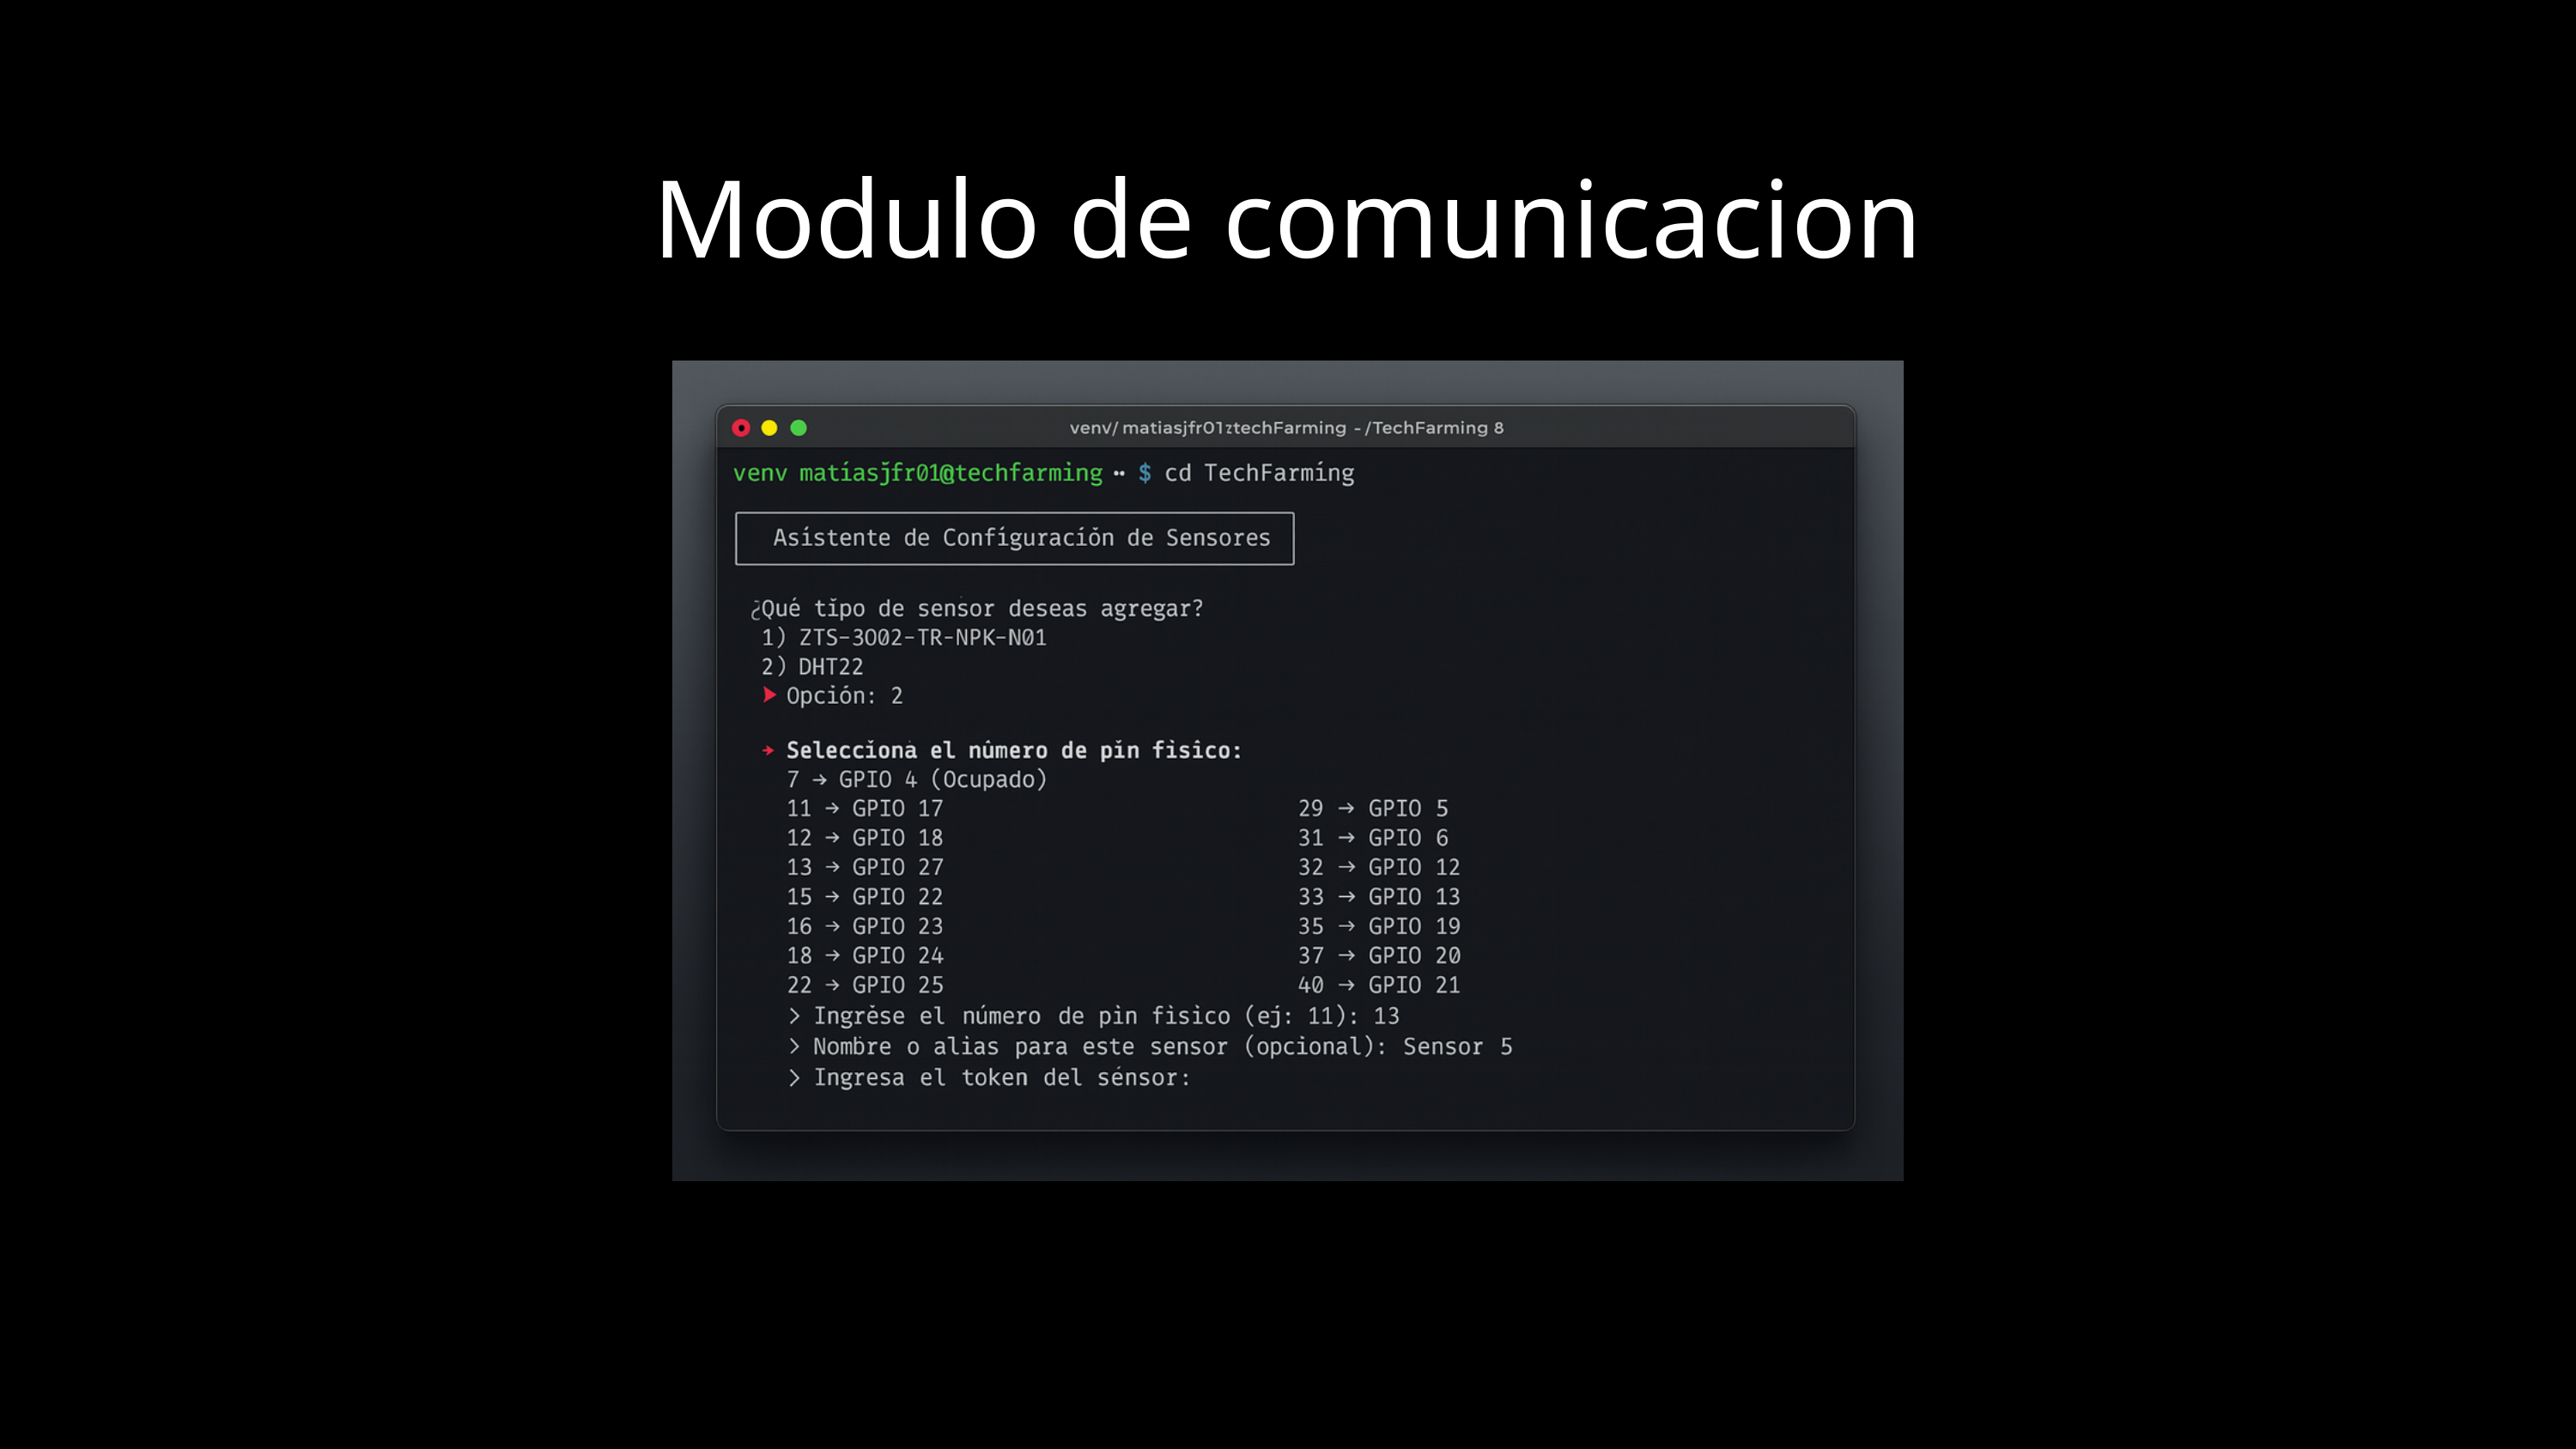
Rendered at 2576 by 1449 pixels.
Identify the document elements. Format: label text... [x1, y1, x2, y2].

text_box [671, 361, 1905, 1181]
text_box Modulo de comunicacion [226, 129, 2350, 279]
